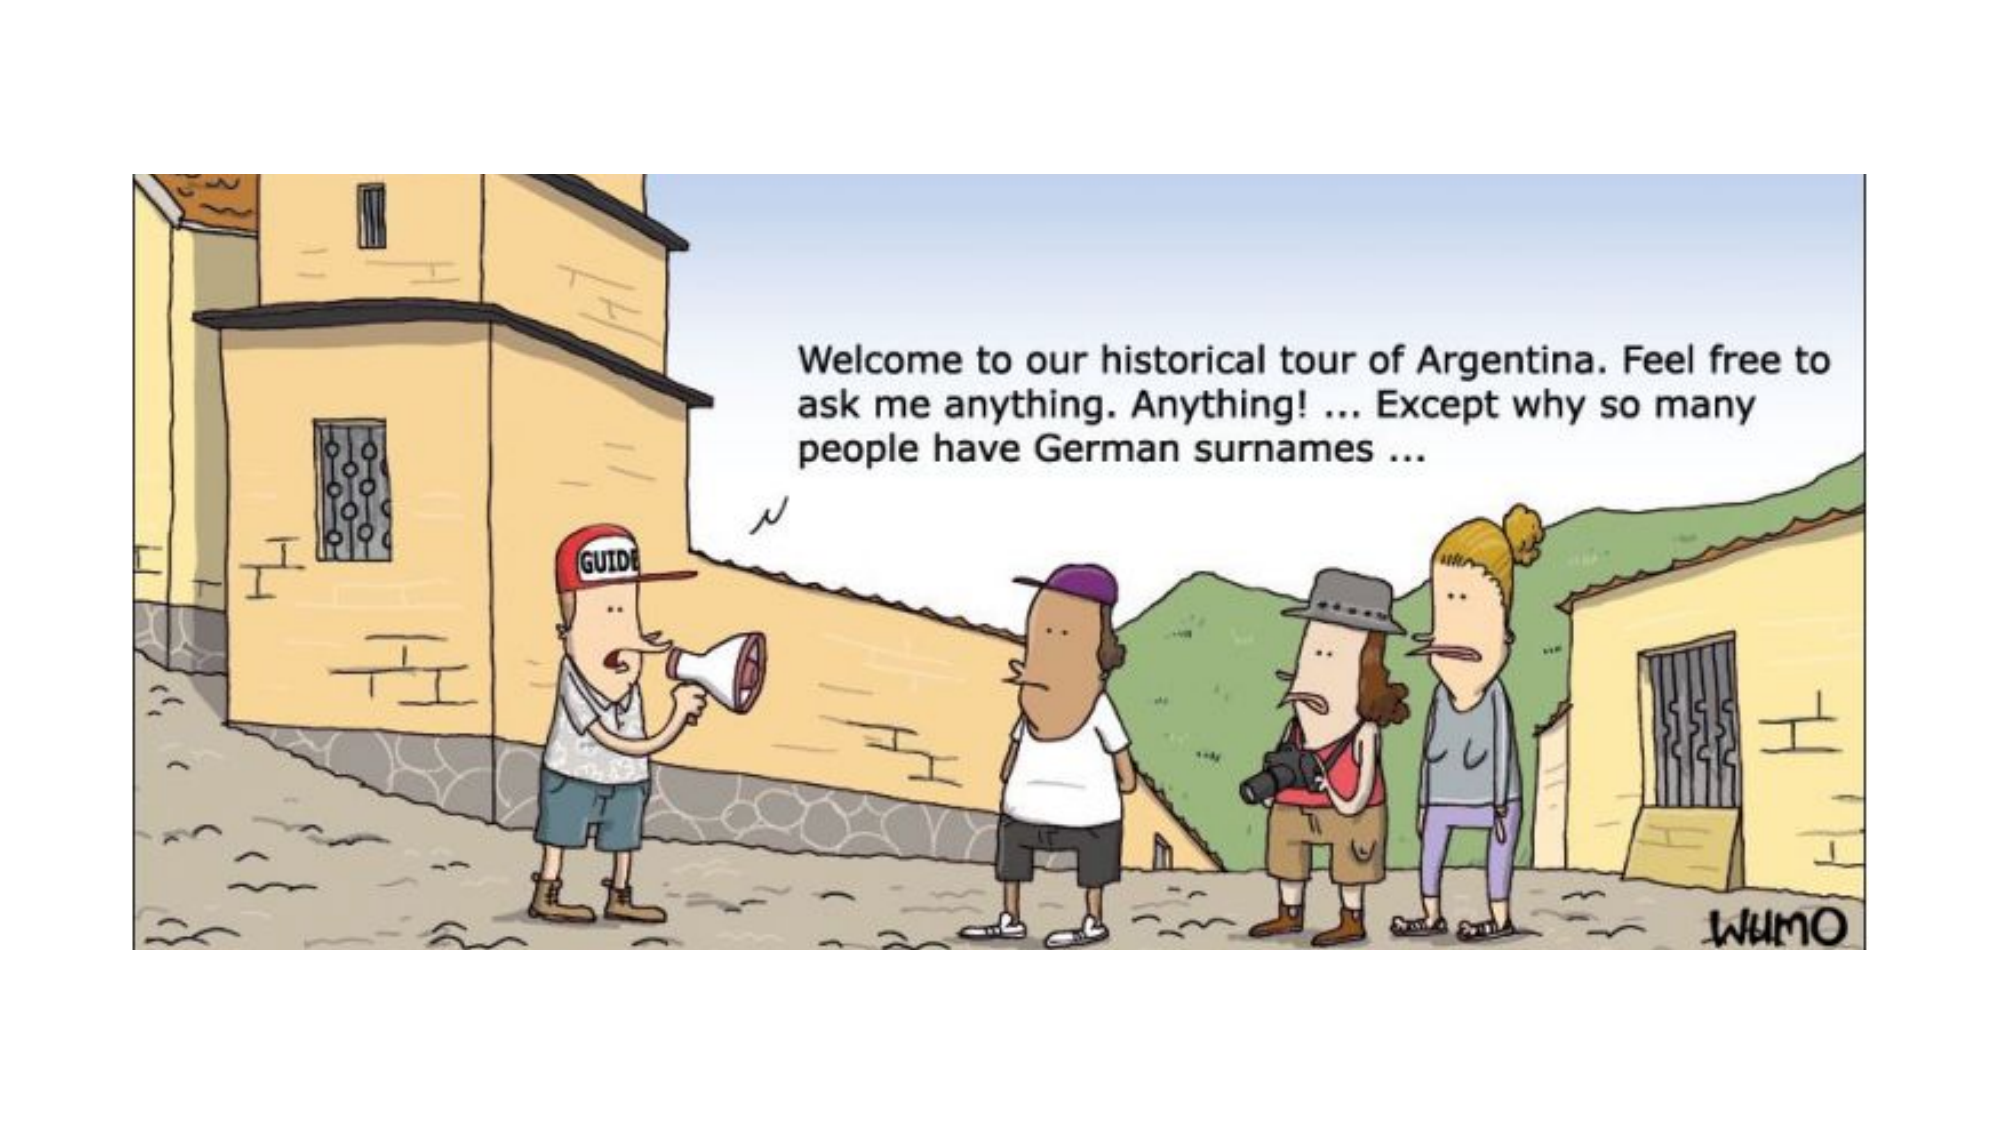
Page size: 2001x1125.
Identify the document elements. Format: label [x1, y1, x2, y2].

picture [131, 174, 1869, 950]
